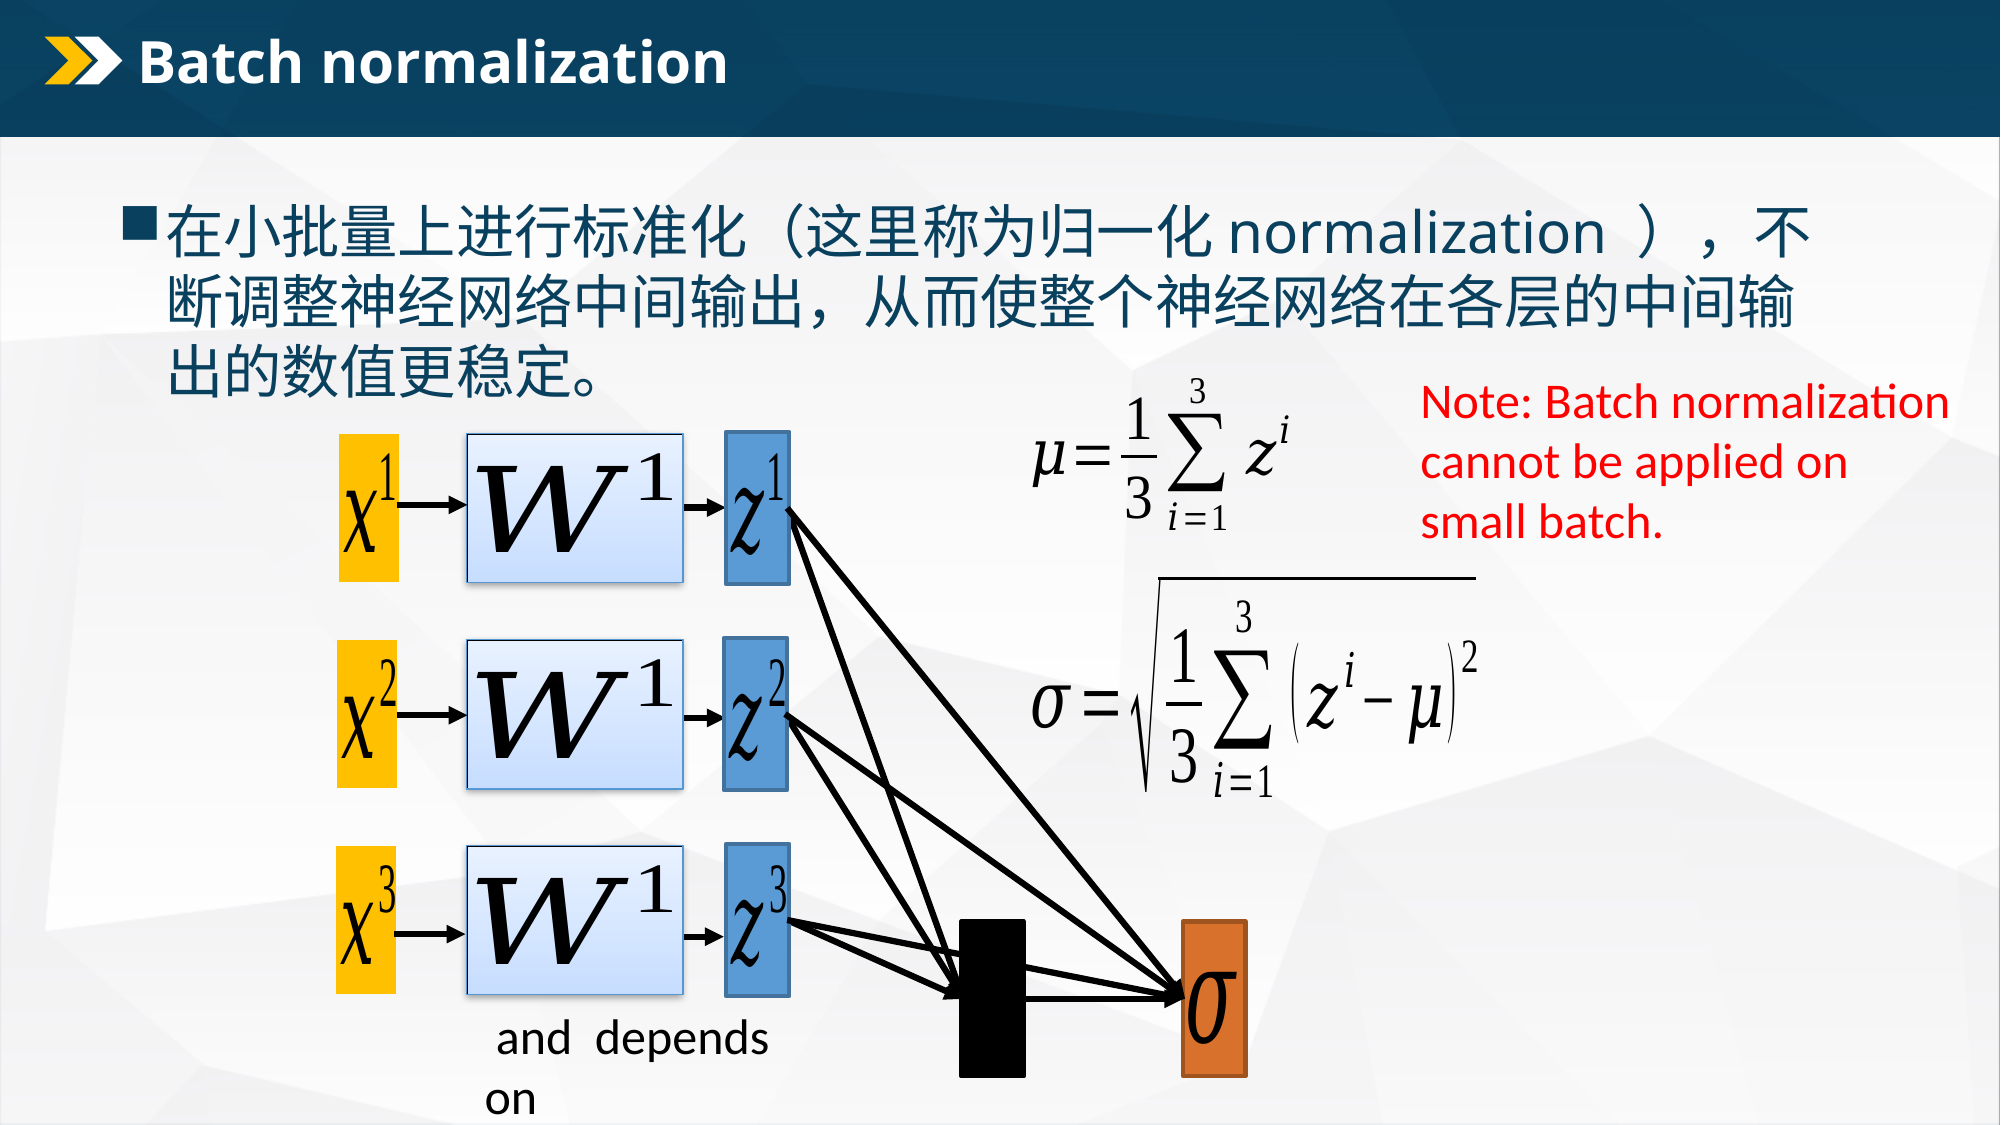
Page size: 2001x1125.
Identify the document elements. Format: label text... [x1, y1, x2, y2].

text_box Note: Batch normalization cannot be applied on small batch. [1330, 361, 1969, 556]
list 在小批量上进行标准化（这里称为归一化normalization ），不断调整神经网络中间输出，从而使整个神经网络在各层的中间输出的数值更稳定。 [103, 188, 1868, 1048]
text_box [784, 713, 1186, 920]
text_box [786, 919, 1186, 1000]
picture [0, 0, 2000, 1125]
title Batch normalization [122, 25, 1723, 137]
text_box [786, 507, 1186, 713]
